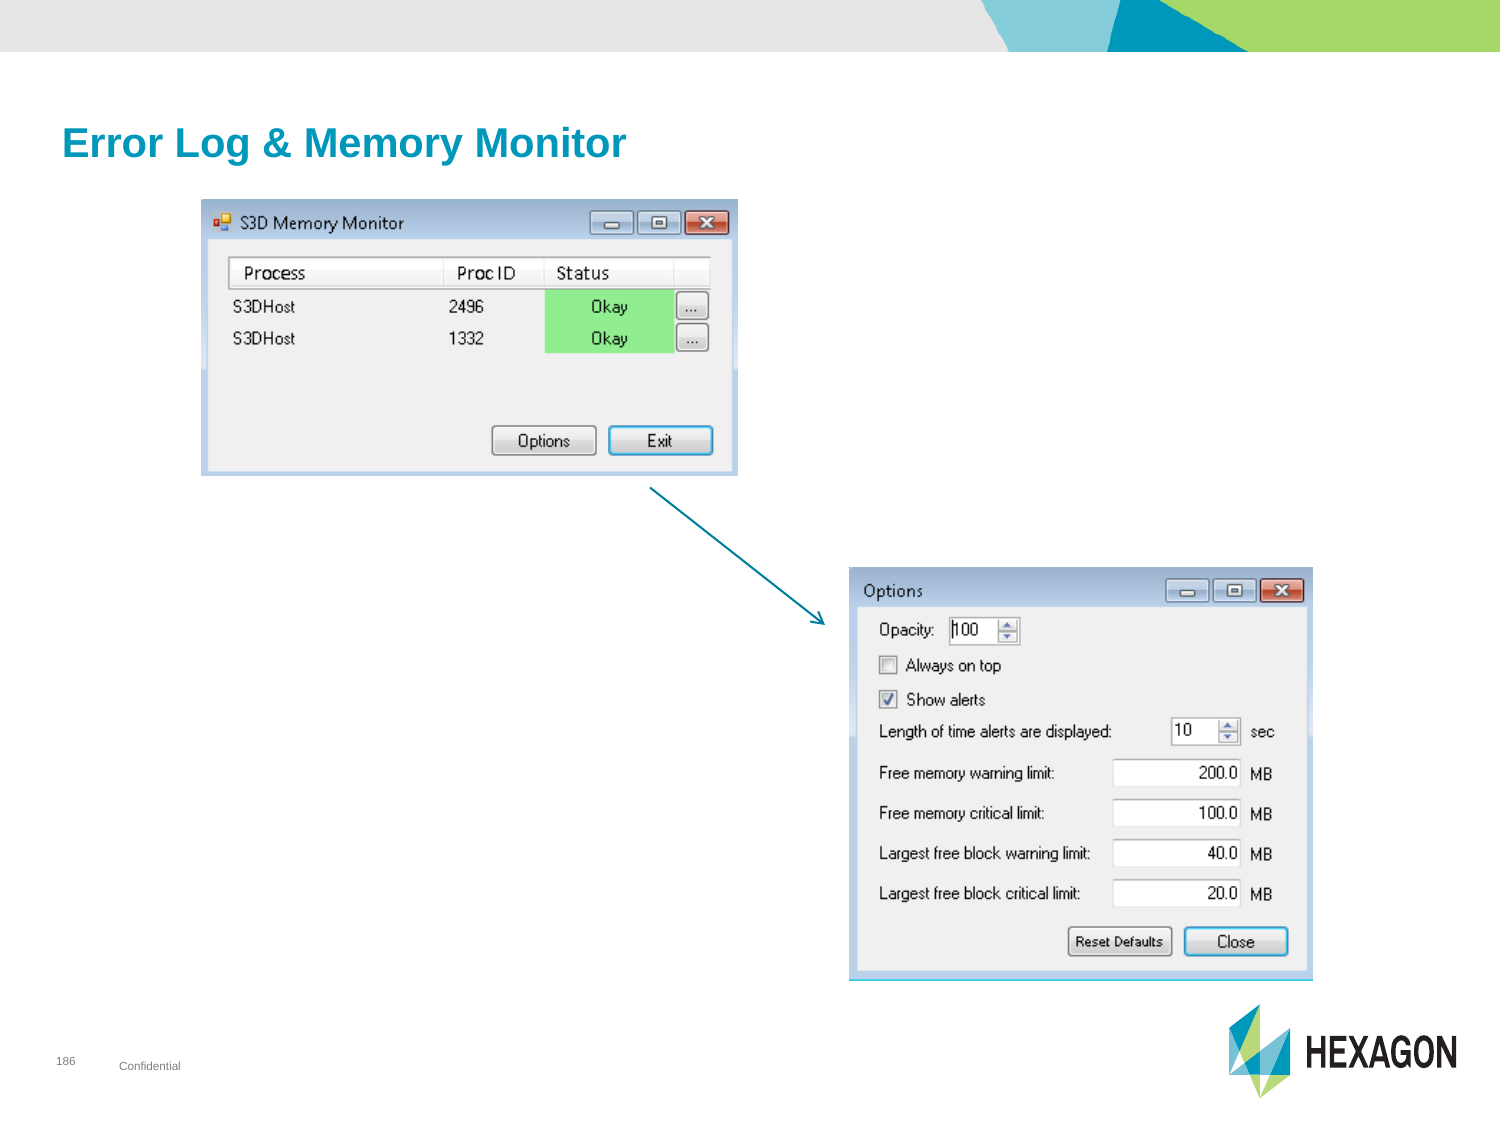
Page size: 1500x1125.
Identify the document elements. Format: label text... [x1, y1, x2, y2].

picture [201, 199, 738, 476]
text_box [649, 487, 825, 625]
picture [1162, 0, 1500, 52]
title Error Log & Memory Monitor [46, 106, 1456, 188]
picture [0, 0, 1119, 52]
picture [849, 567, 1313, 981]
